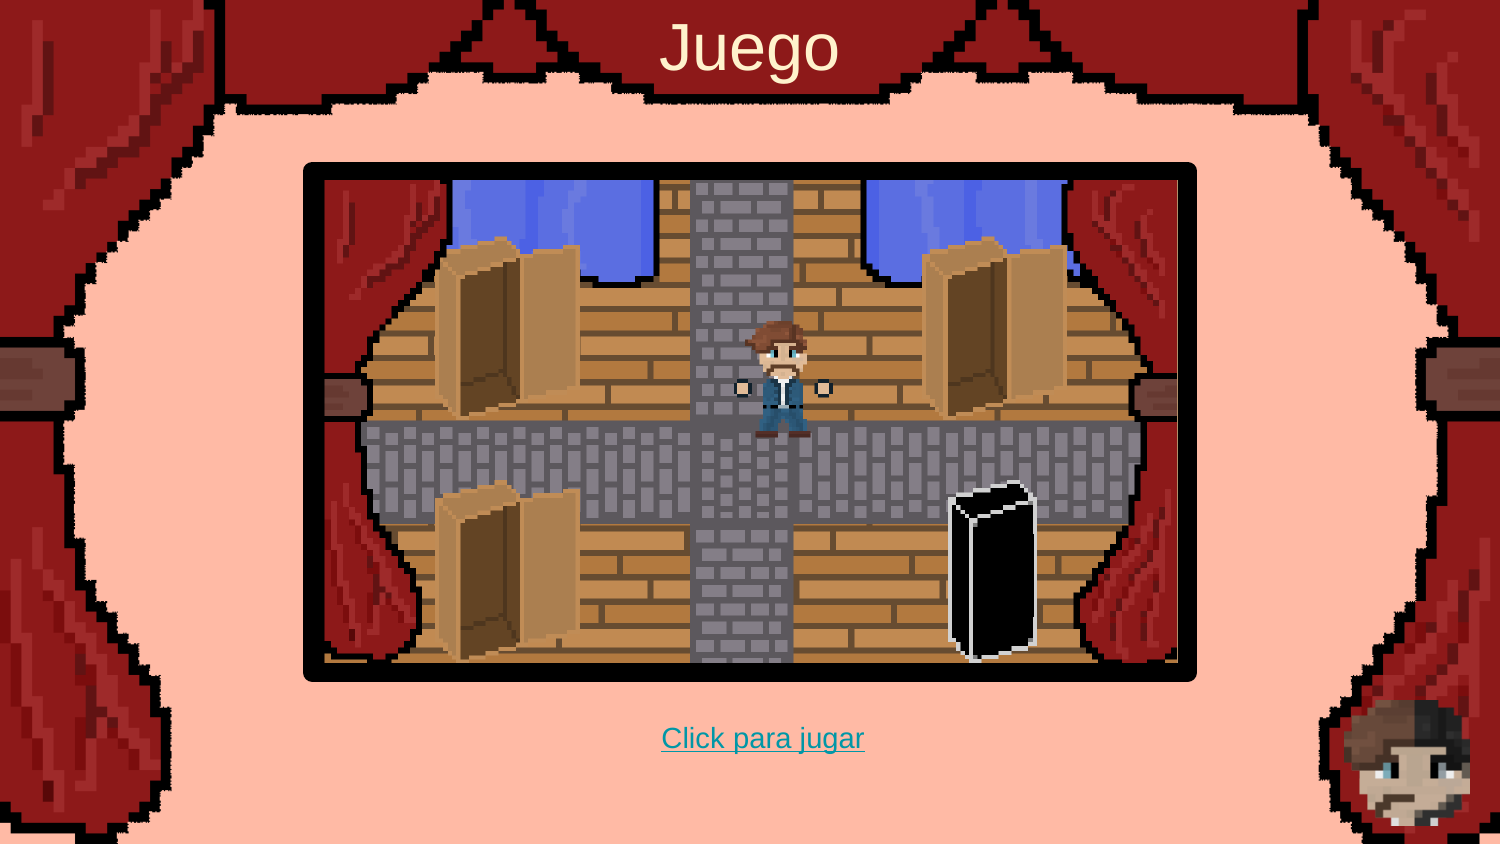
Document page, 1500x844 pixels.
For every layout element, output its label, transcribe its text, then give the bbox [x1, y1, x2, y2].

text_box Click para jugar [646, 704, 884, 788]
picture [0, 0, 1500, 844]
text_box [426, 14, 959, 120]
title Juego [496, 0, 1003, 99]
